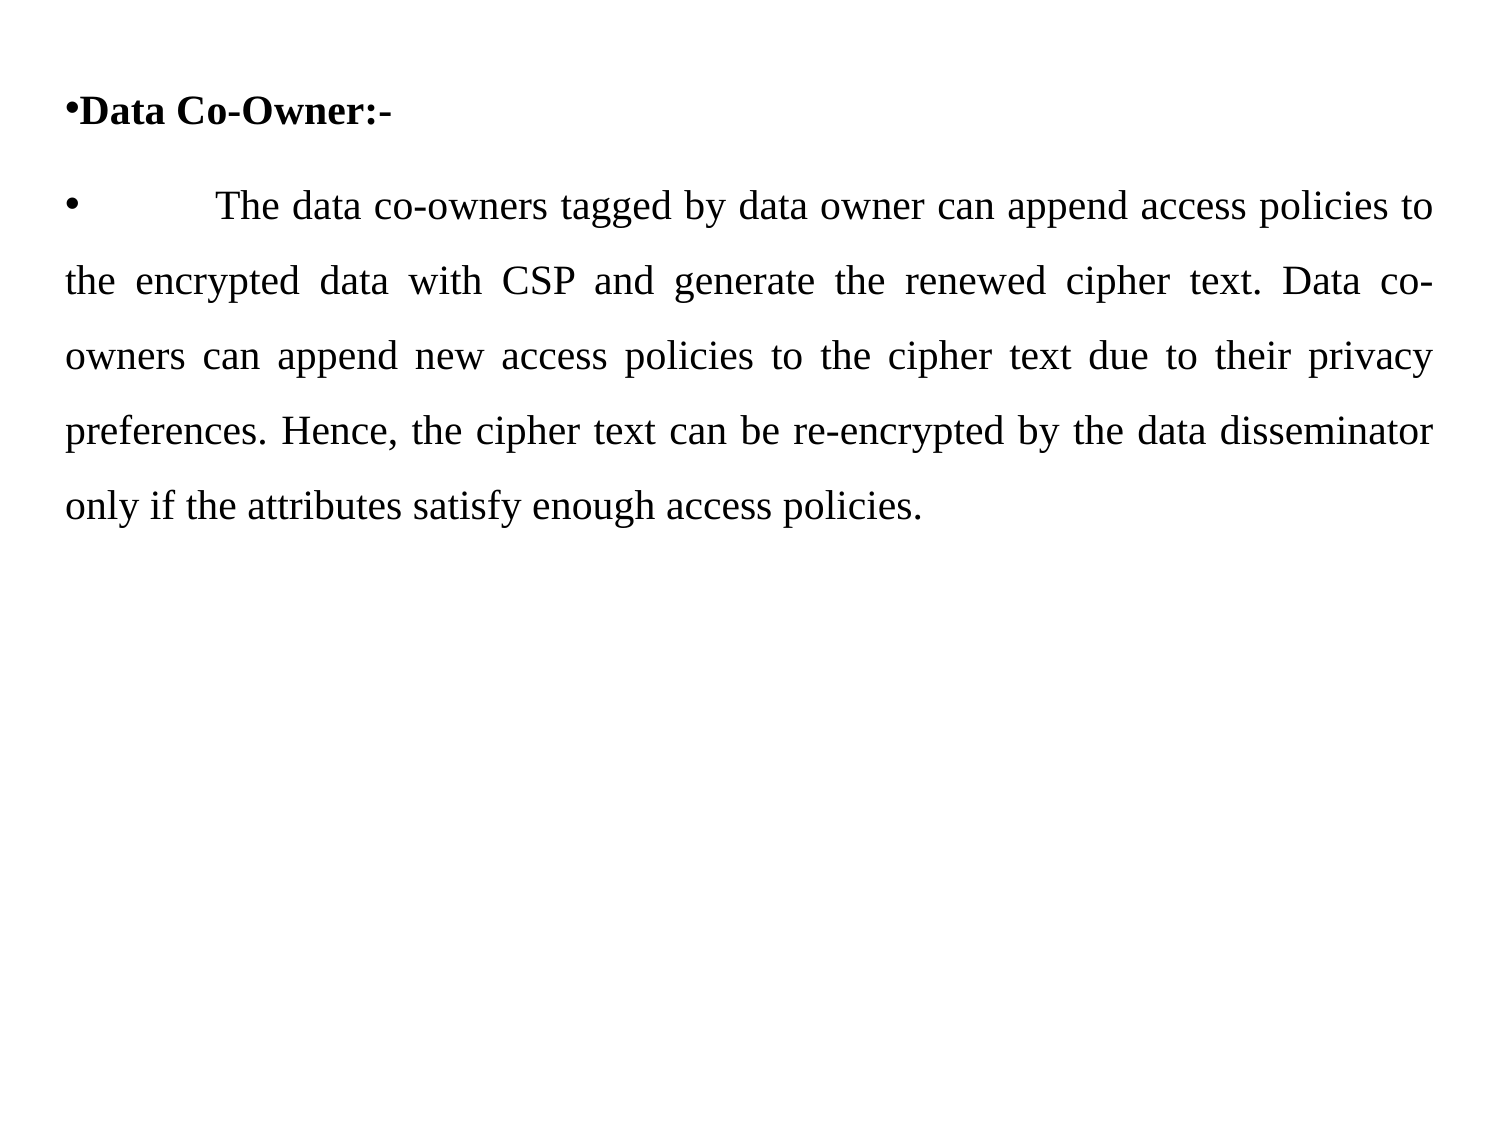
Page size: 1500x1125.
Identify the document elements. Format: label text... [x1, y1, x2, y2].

list Data Co-Owner:- The data co-owners tagged by data owner can append access policies to the encrypted data with CSP and generate the renewed cipher text. Data co-owners can append new access policies to the cipher text due to their privacy preferences. Hence, the cipher text can be re-encrypted by the data disseminator only if the attributes satisfy enough access policies. [50, 50, 1450, 1125]
